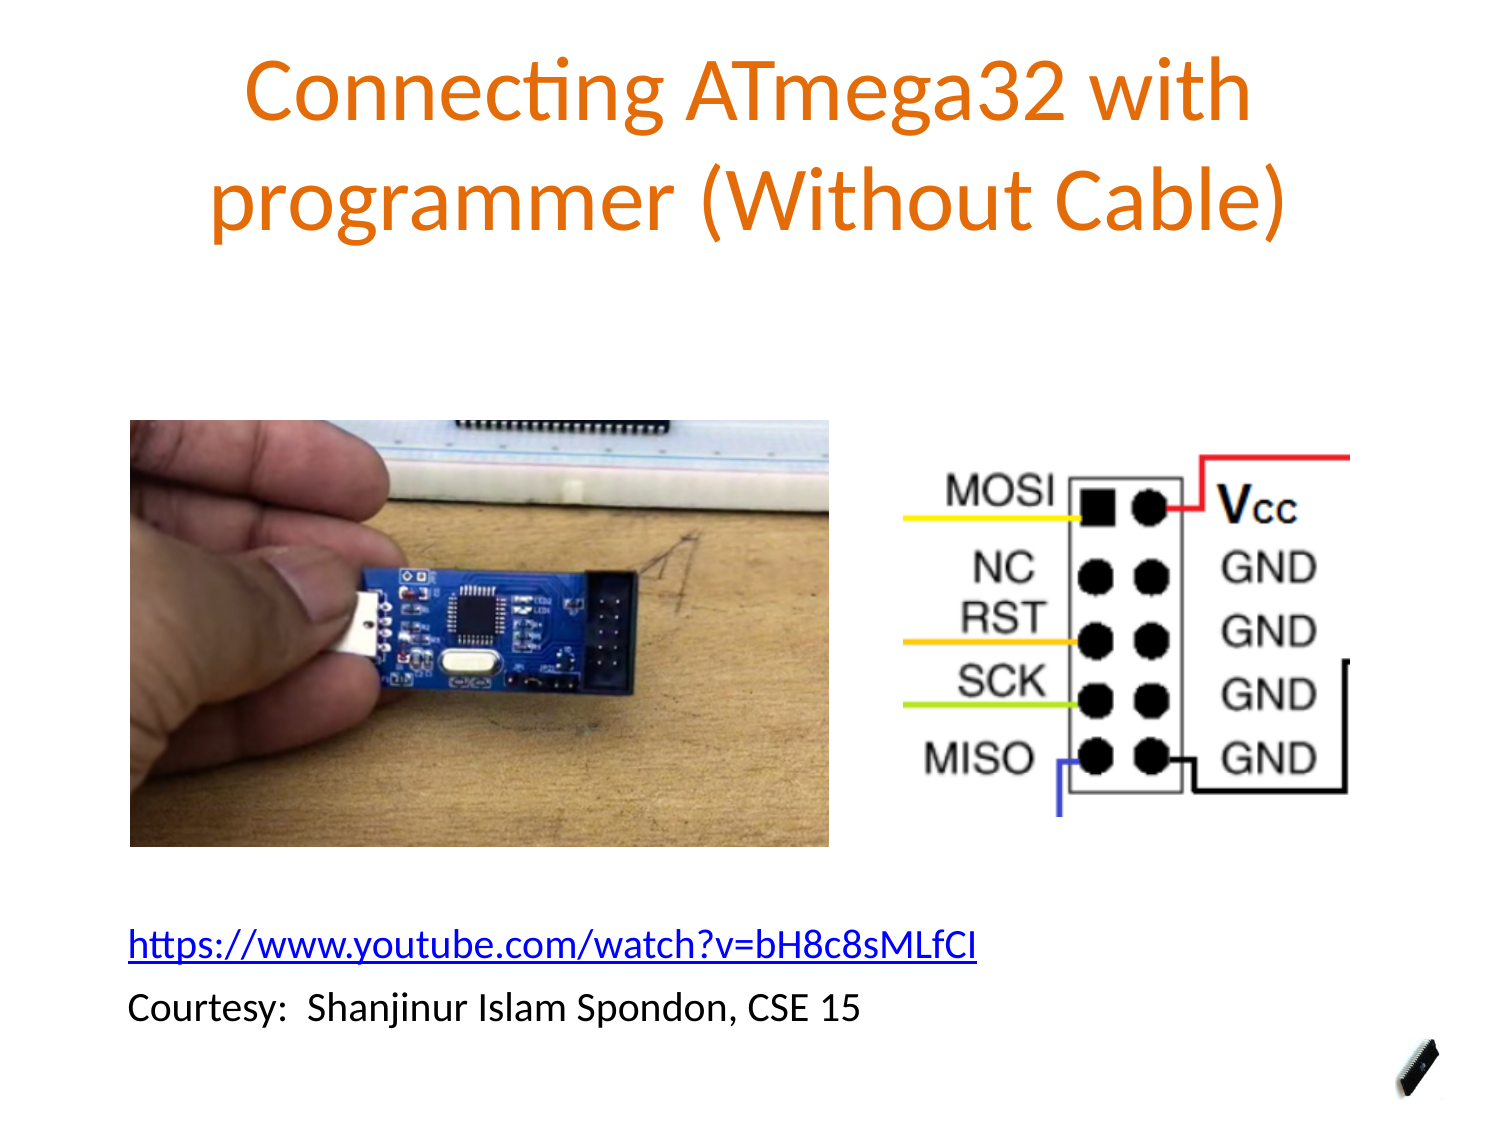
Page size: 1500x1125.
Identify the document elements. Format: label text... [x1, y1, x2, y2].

title Connecting ATmega32 with programmer (Without Cable) [75, 45, 1425, 233]
list https://www.youtube.com/watch?v=bH8c8sMLfCI Courtesy: Shanjinur Islam Spondon, CSE 15 [108, 901, 1425, 1050]
picture [1387, 1037, 1450, 1100]
picture [902, 450, 1351, 817]
picture [129, 420, 829, 847]
